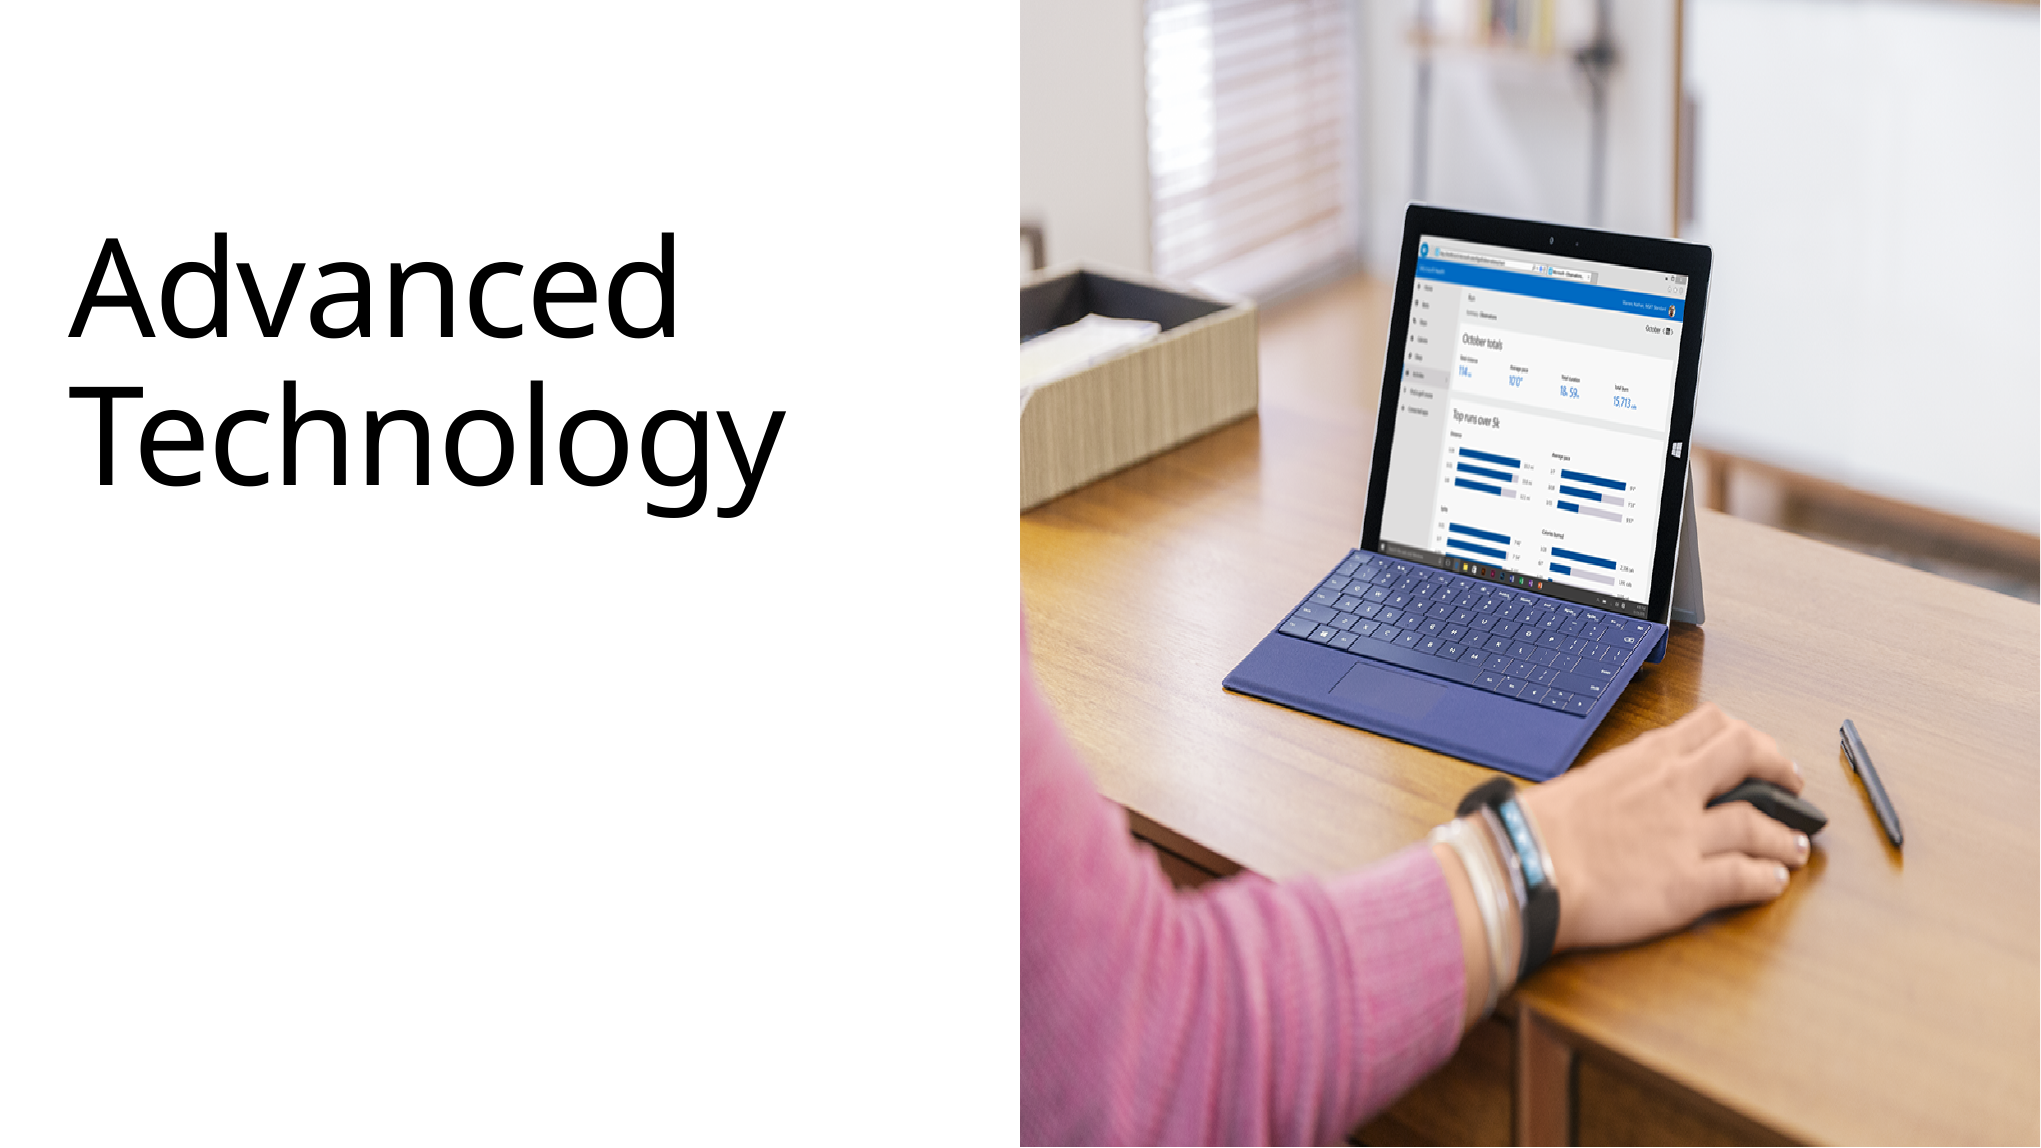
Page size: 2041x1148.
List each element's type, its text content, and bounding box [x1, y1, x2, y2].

title Advanced Technology [45, 203, 946, 534]
picture [1019, 0, 2041, 1148]
